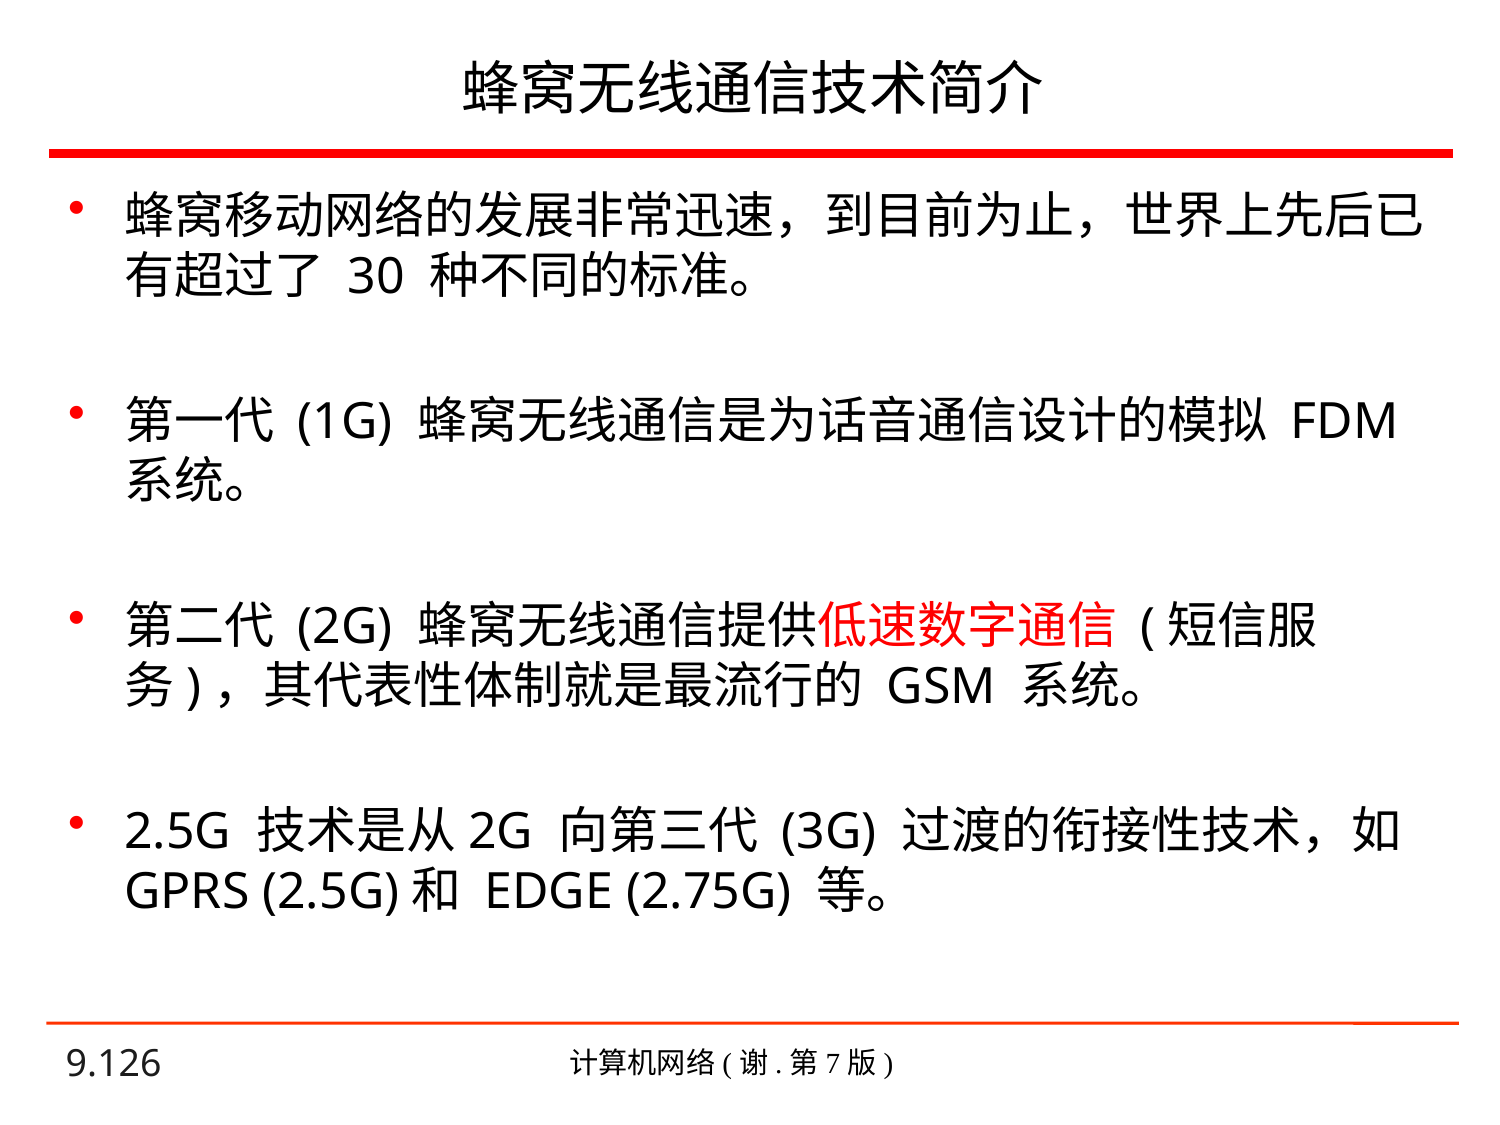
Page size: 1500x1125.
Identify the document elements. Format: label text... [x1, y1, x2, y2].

title 蜂窝无线通信技术简介 [58, 30, 1448, 141]
list 蜂窝移动网络的发展非常迅速，到目前为止，世界上先后已有超过了 30 种不同的标准。 第一代 (1G) 蜂窝无线通信是为话音通信设计的模拟 FDM 系统。 第二代 (2G) 蜂窝无线通信提供低速数字通信 (短信服务)，其代表性体制就是最流行的 GSM 系统。 2.5G 技术是从2G 向第三代 (3G) 过渡的衔接性技术，如 GPRS (2.5G)和 EDGE (2.75G) 等。 [52, 175, 1448, 1012]
